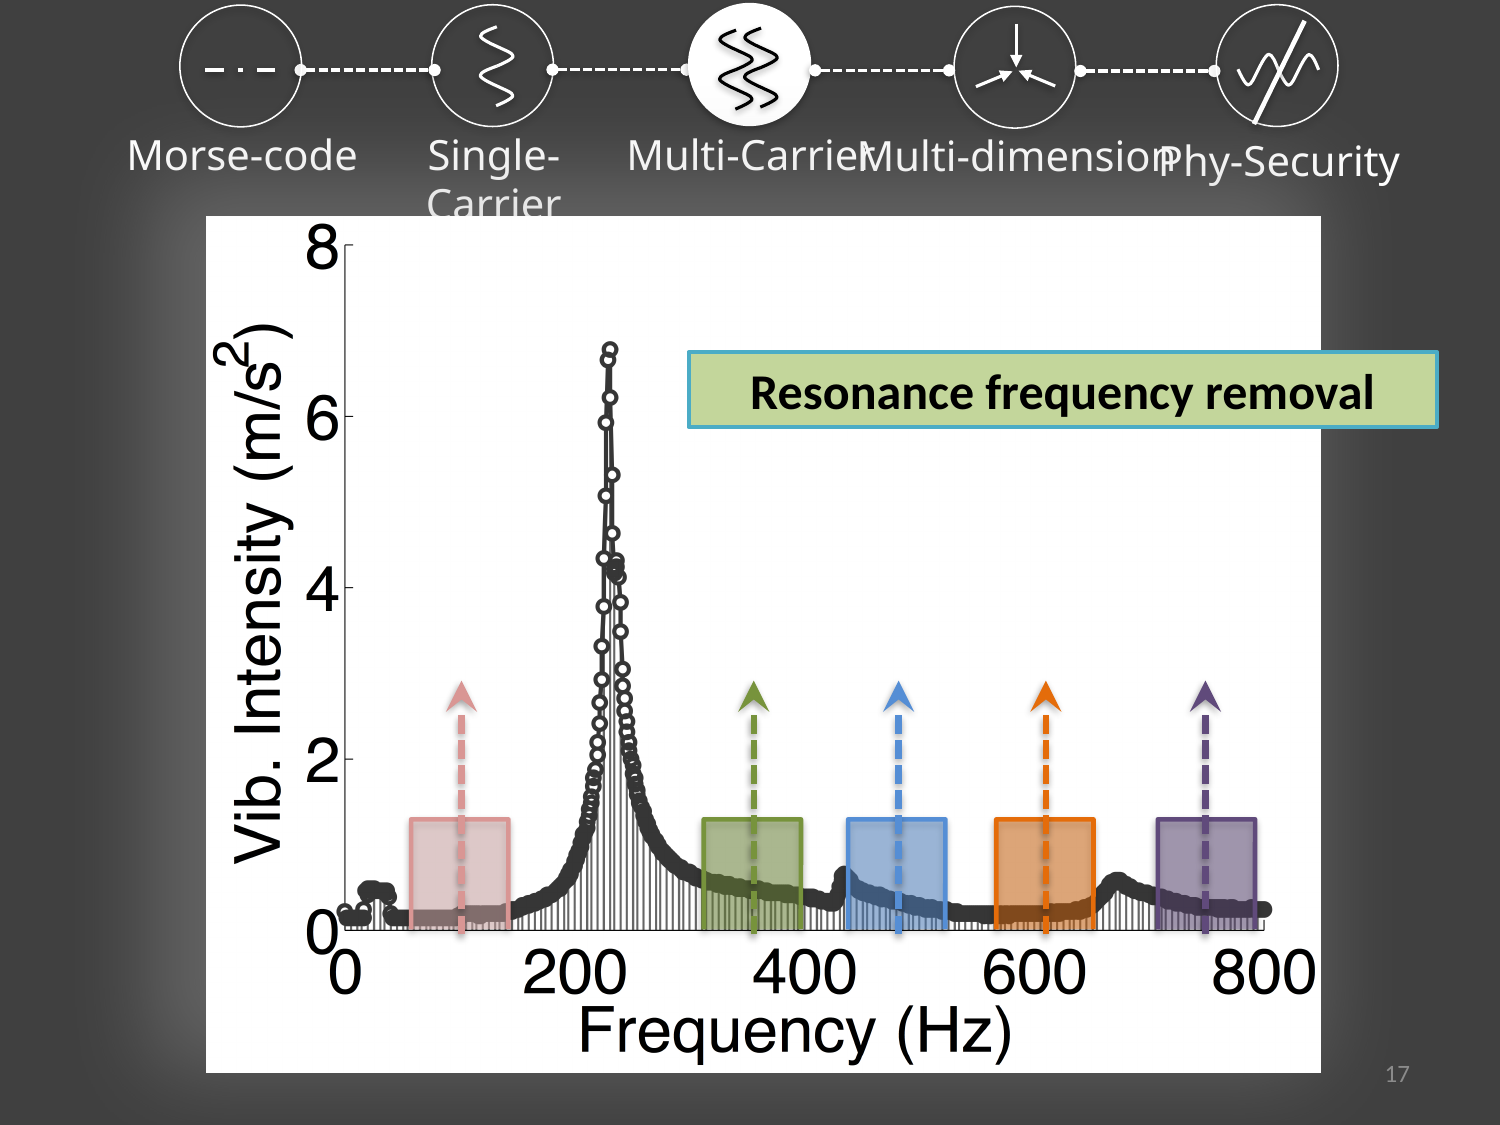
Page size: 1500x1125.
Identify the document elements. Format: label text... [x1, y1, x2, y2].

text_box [96, 3, 1458, 194]
slide_number 17 [1290, 1042, 1425, 1103]
picture [206, 216, 1321, 1074]
text_box Resonance frequency removal [1325, 350, 1439, 429]
